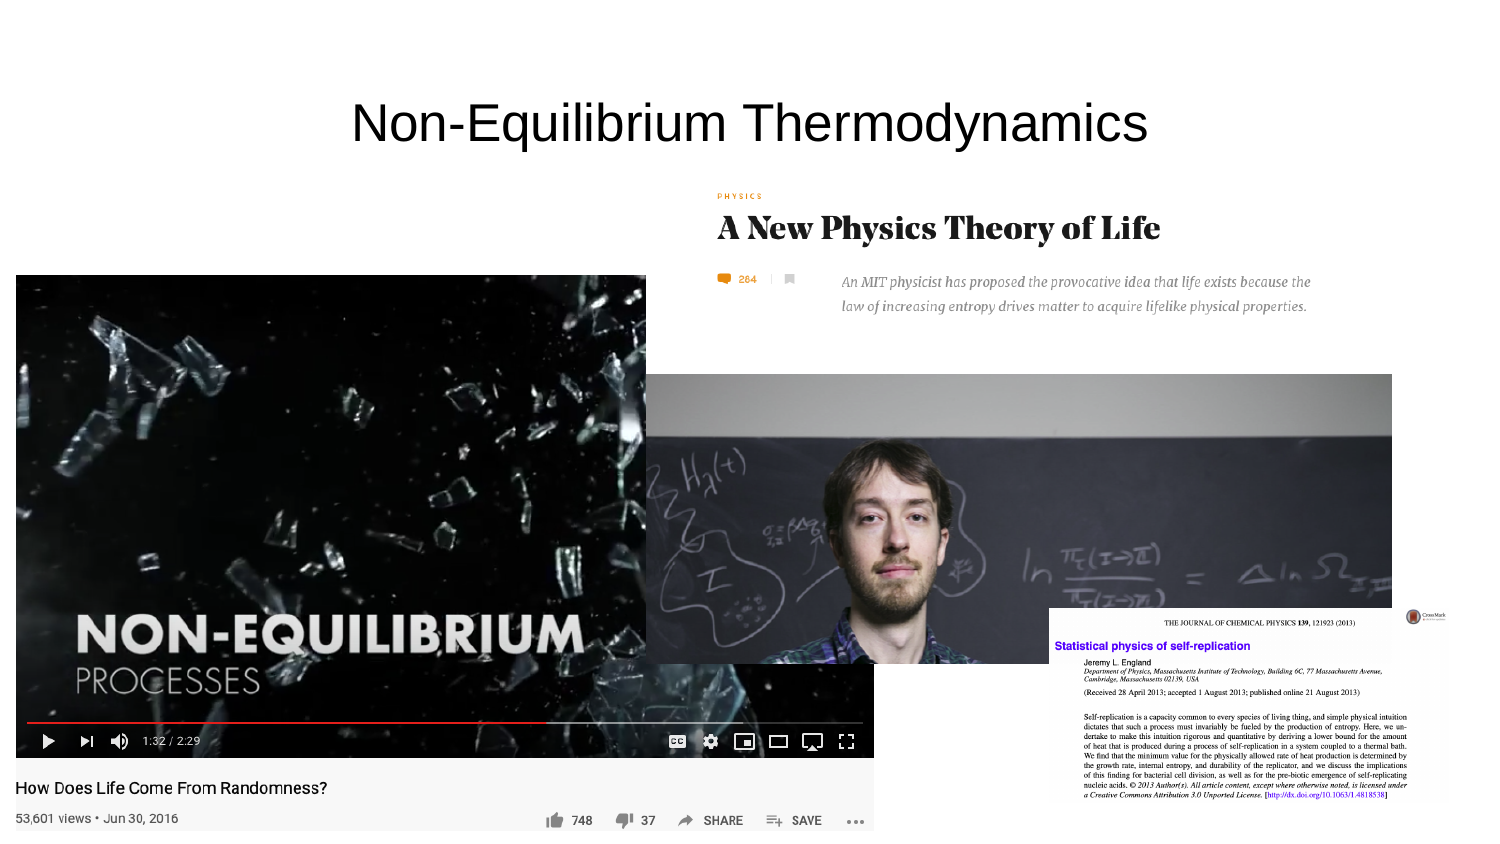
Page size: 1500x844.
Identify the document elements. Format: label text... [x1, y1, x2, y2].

picture [16, 180, 1450, 831]
title Non-Equilibrium Thermodynamics [51, 72, 1449, 167]
